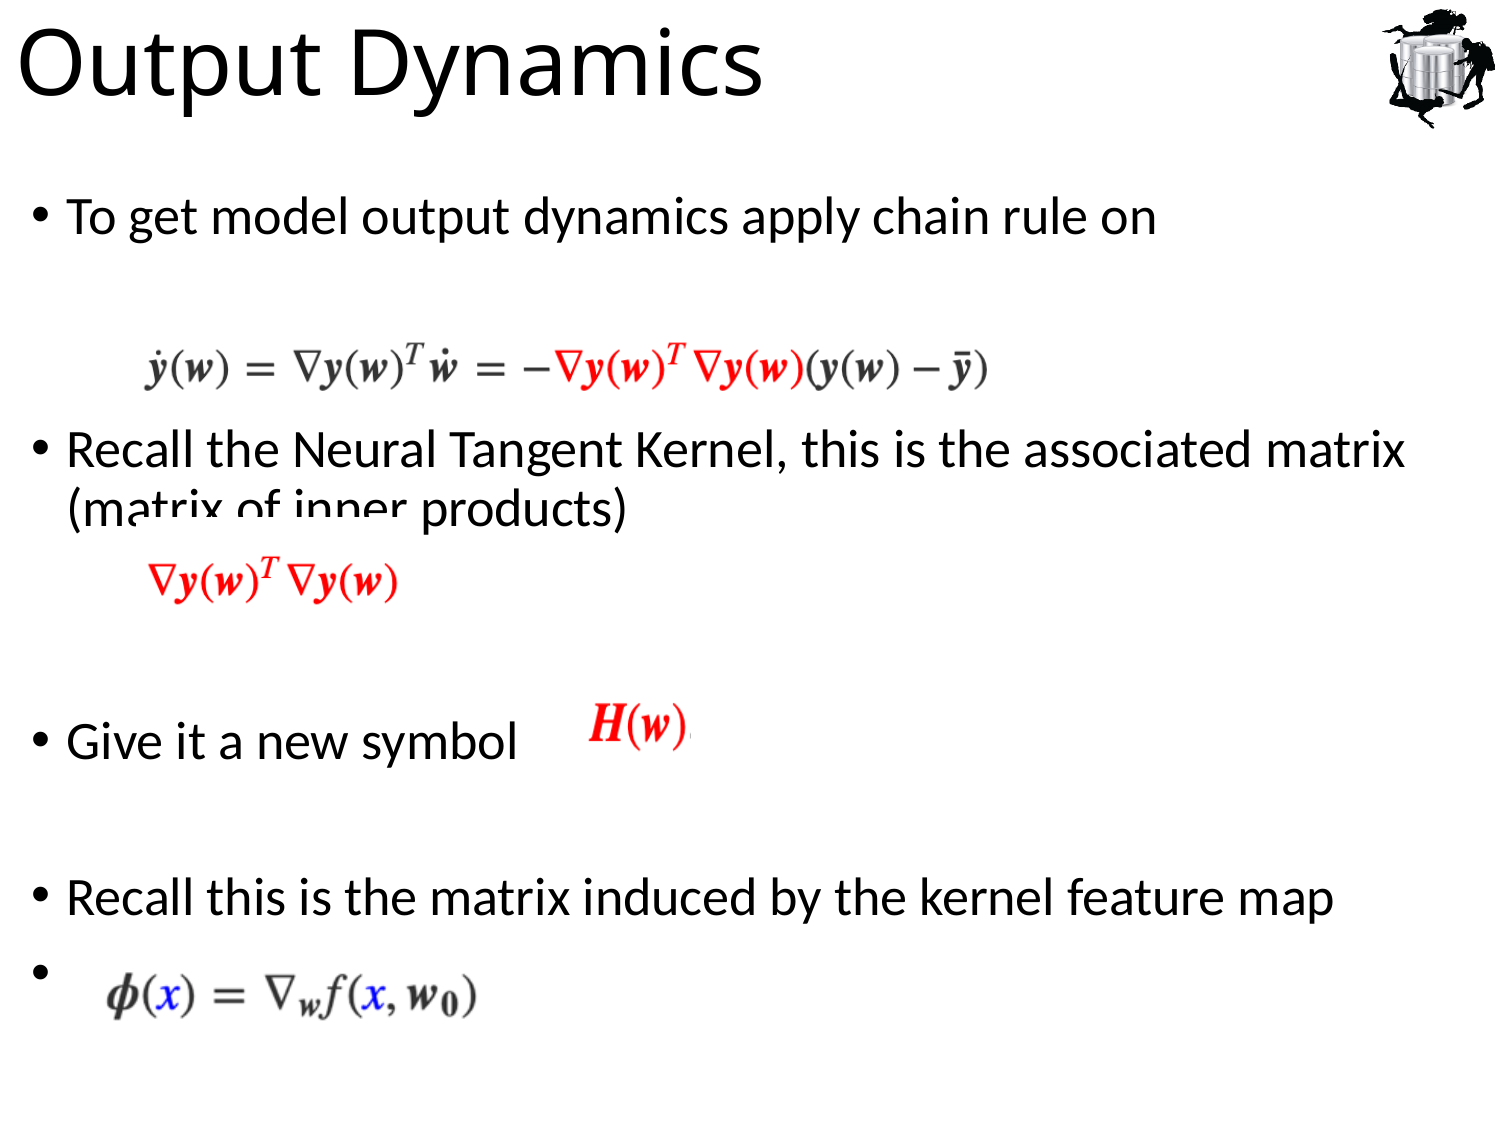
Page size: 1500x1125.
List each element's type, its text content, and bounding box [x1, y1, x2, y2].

picture [80, 968, 503, 1042]
picture [586, 688, 691, 769]
title Output Dynamics [0, 0, 1377, 131]
list To get model output dynamics apply chain rule on Recall the Neural Tangent Kernel, this is the associated matrix (matrix of inner products) Give it a new symbol Recall this is the matrix induced by the kernel feature map [16, 180, 1464, 1019]
picture [80, 301, 1087, 413]
picture [136, 517, 410, 637]
picture [1377, 5, 1498, 131]
